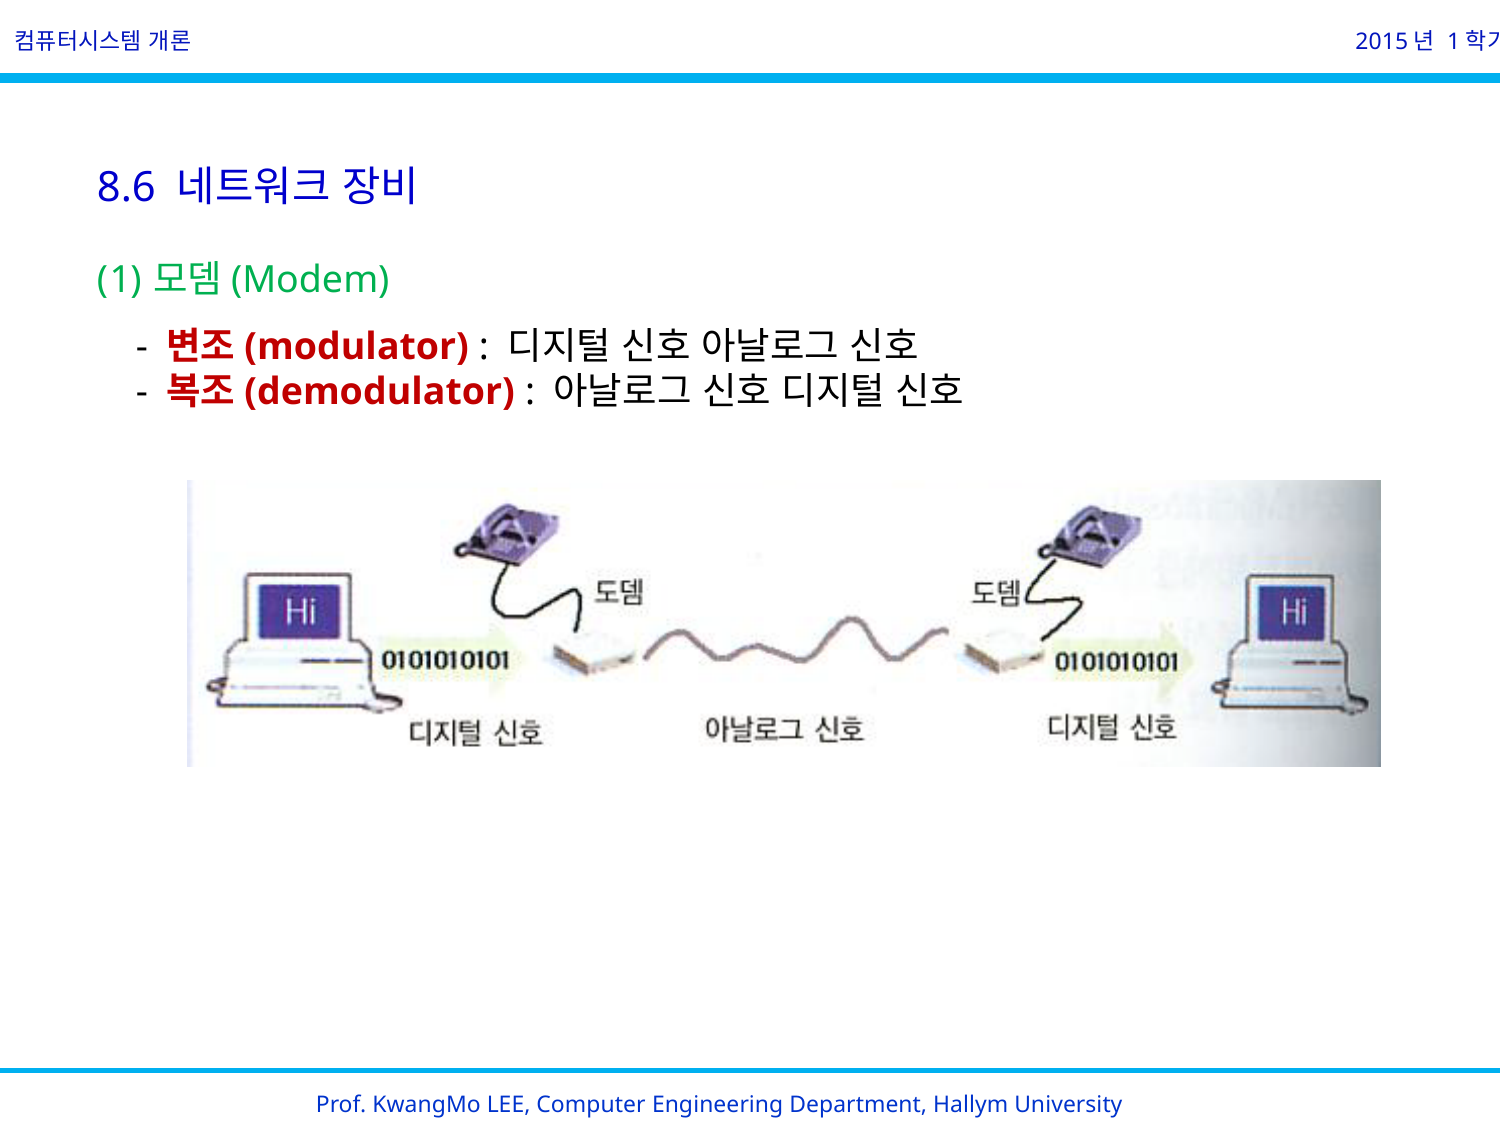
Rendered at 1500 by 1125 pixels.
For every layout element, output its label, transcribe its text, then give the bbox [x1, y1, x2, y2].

text_box 컴퓨터시스템 개론 [0, 19, 225, 62]
text_box Prof. KwangMo LEE, Computer Engineering Department, Hallym University [301, 1082, 1247, 1125]
text_box 2015년 1학기 [1340, 19, 1500, 62]
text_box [81, 152, 1384, 767]
